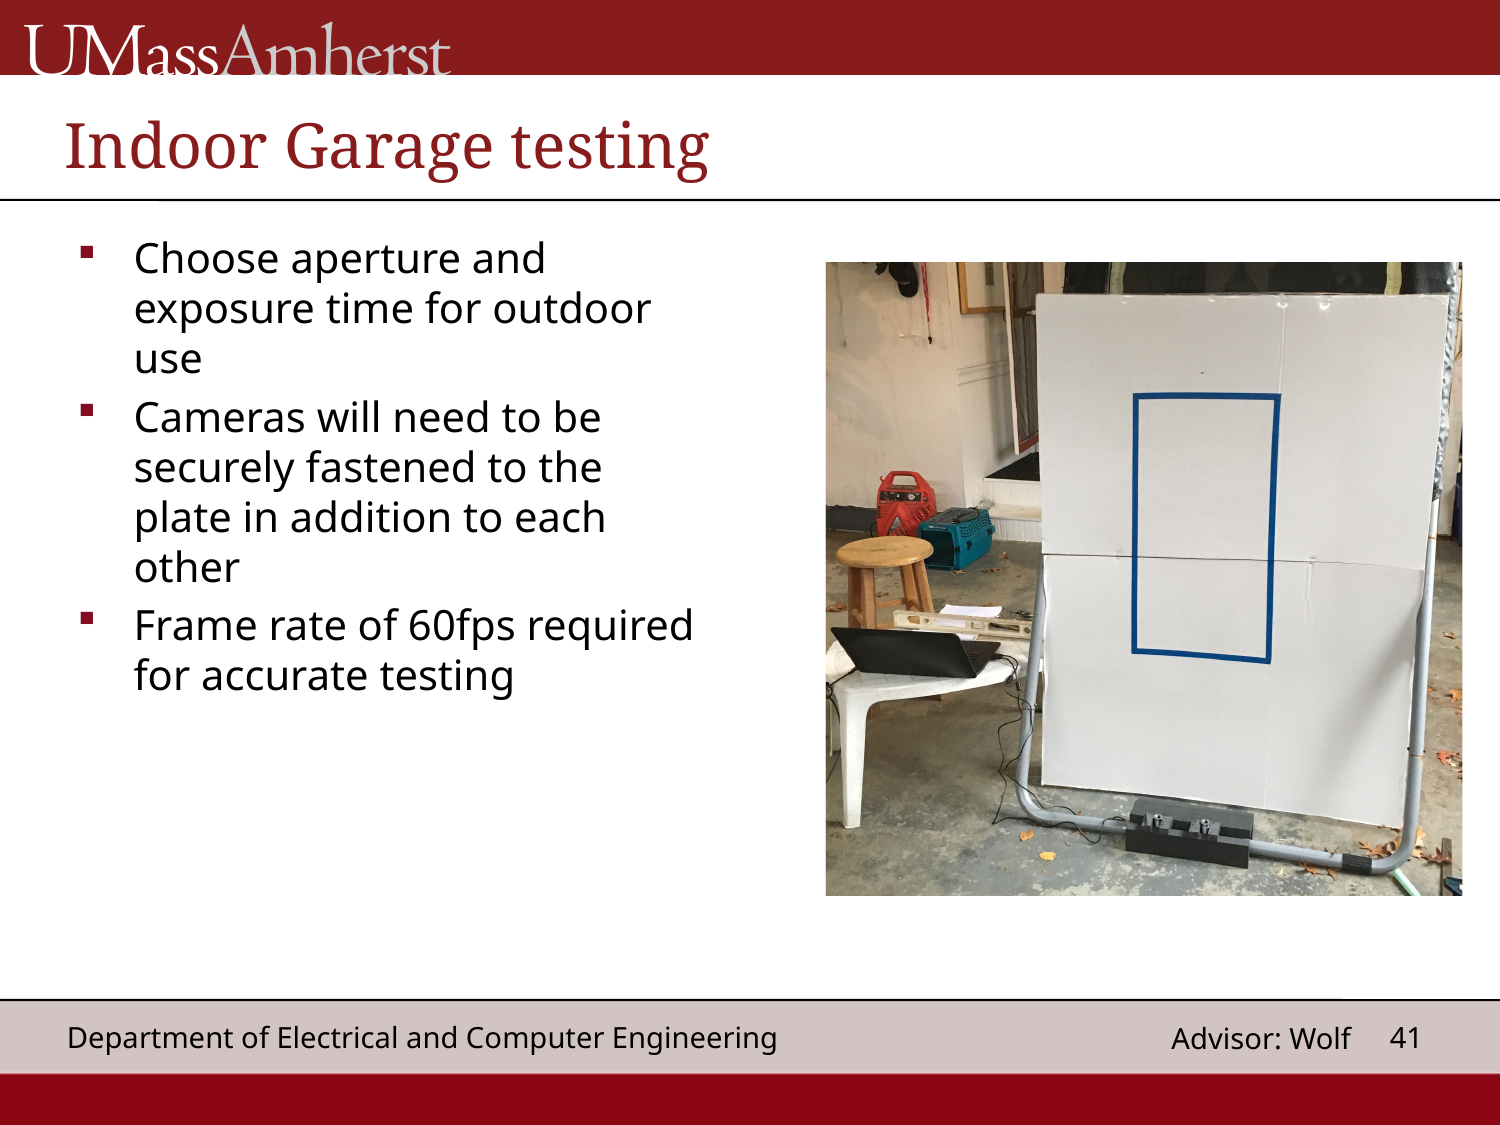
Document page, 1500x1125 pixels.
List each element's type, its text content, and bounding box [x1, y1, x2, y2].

picture [0, 0, 1500, 75]
title Indoor Garage testing [50, 99, 1500, 188]
picture [0, 1002, 1500, 1125]
picture [826, 260, 1463, 899]
list Choose aperture and exposure time for outdoor use Cameras will need to be securely fastened to the plate in addition to each other Frame rate of 60fps required for accurate testing [62, 224, 719, 988]
